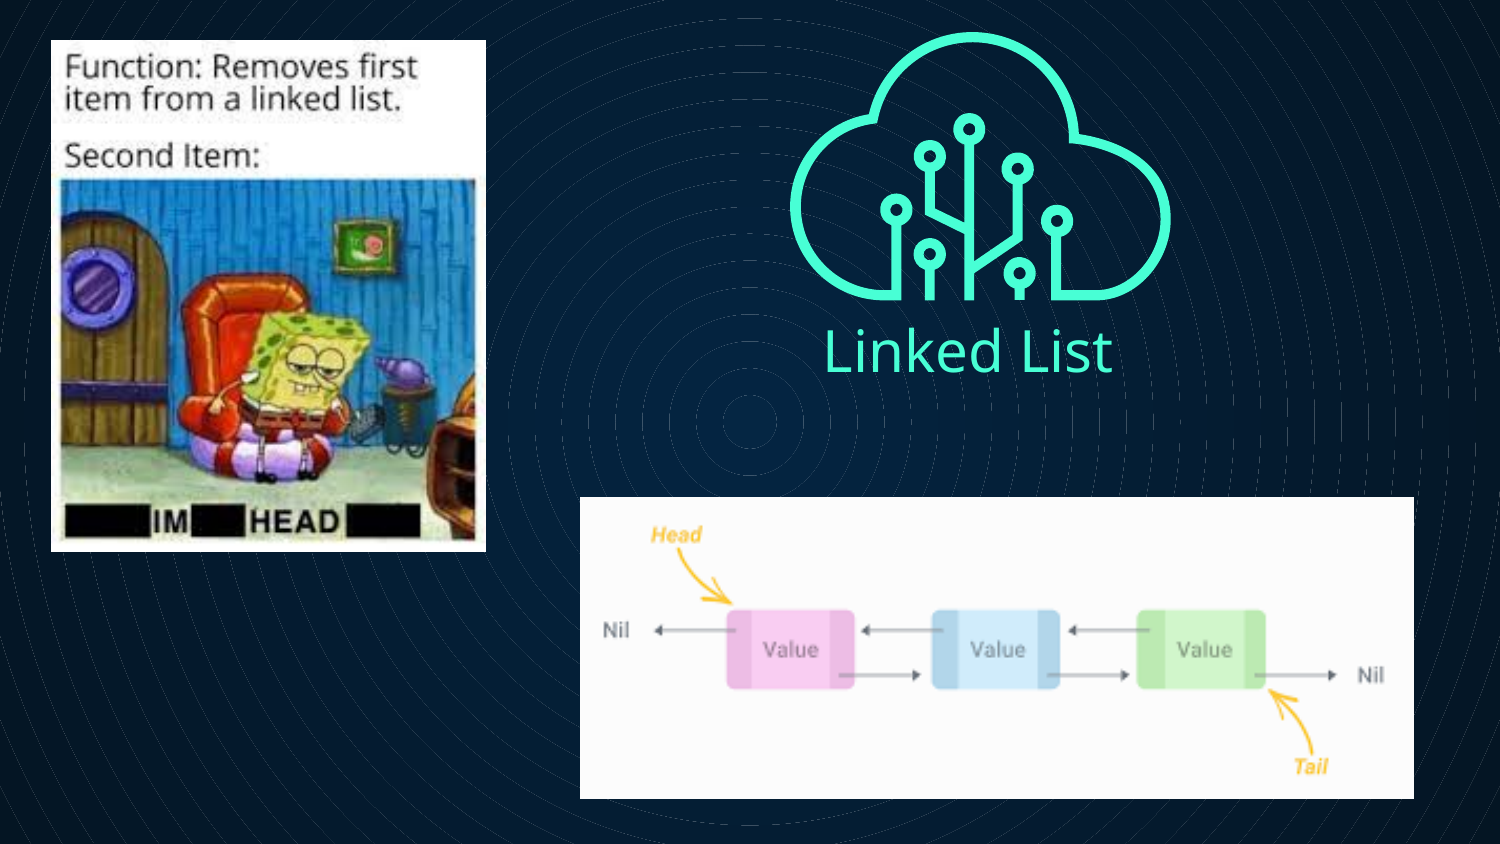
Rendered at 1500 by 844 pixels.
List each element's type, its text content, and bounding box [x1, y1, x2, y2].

picture [51, 40, 486, 553]
title Linked List [766, 299, 1171, 399]
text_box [786, 27, 1171, 301]
picture [580, 496, 1415, 799]
